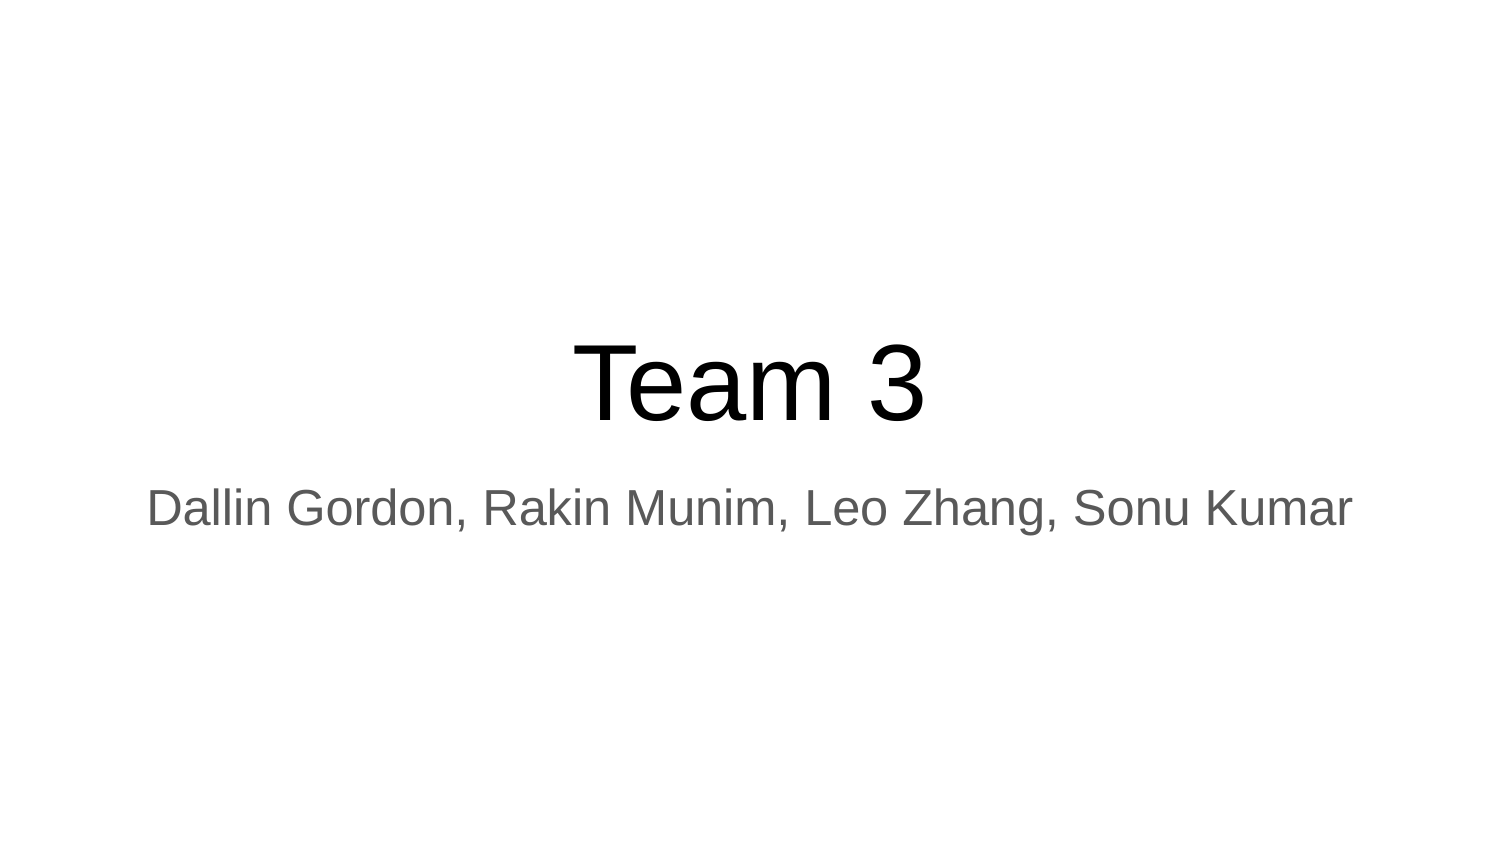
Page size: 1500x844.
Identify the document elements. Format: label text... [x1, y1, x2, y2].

subtitle Dallin Gordon, Rakin Munim, Leo Zhang, Sonu Kumar [51, 464, 1449, 595]
title Team 3 [51, 122, 1449, 459]
